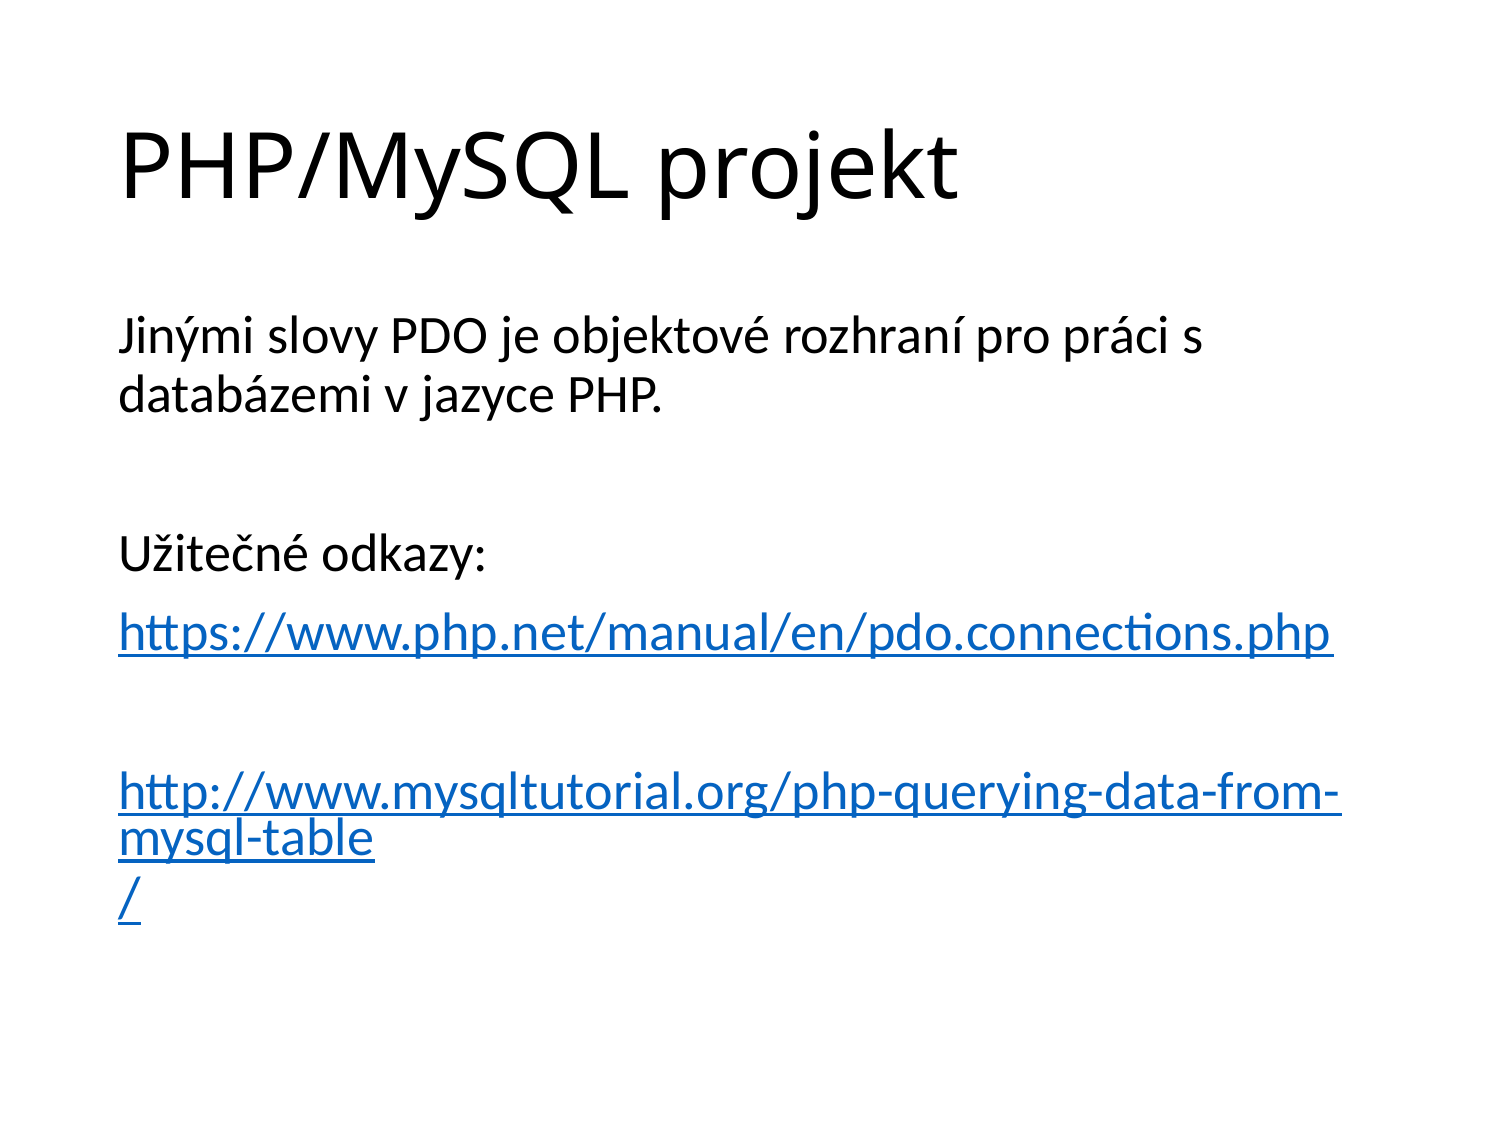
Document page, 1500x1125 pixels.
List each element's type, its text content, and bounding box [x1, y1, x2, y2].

title PHP/MySQL projekt [103, 59, 1397, 278]
list Jinými slovy PDO je objektové rozhraní pro práci s databázemi v jazyce PHP. Užitečné odkazy: https://www.php.net/manual/en/pdo.connections.php http://www.mysqltutorial.org/php-querying-data-from-mysql-table/ [103, 299, 1397, 1014]
